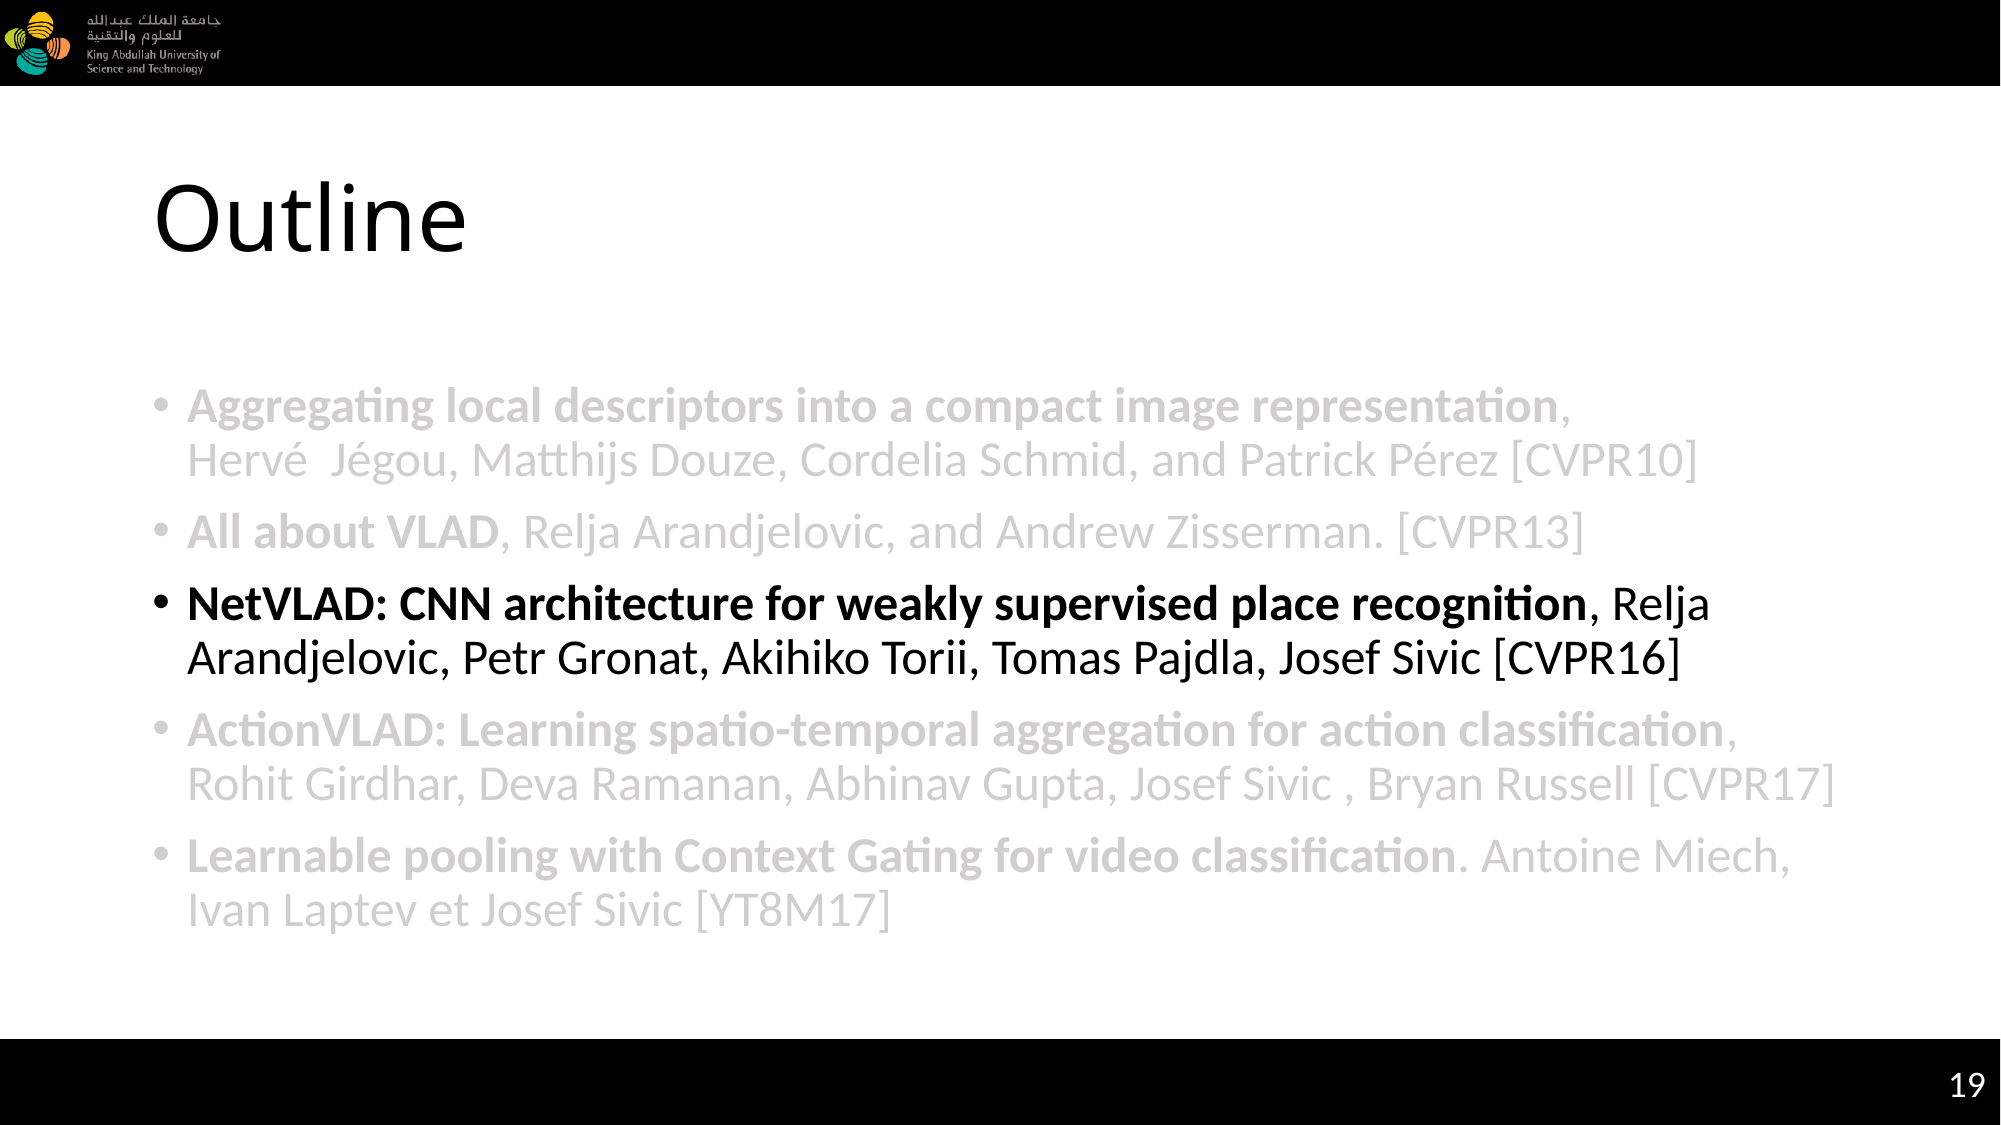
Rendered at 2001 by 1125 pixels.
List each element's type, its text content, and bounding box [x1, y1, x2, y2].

list Aggregating local descriptors into a compact image representation, Hervé Jégou, Matthijs Douze, Cordelia Schmid, and Patrick Pérez [CVPR10] All about VLAD, Relja Arandjelovic, and Andrew Zisserman. [CVPR13] NetVLAD: CNN architecture for weakly supervised place recognition, Relja Arandjelovic, Petr Gronat, Akihiko Torii, Tomas Pajdla, Josef Sivic [CVPR16] ActionVLAD: Learning spatio-temporal aggregation for action classification, Rohit Girdhar, Deva Ramanan, Abhinav Gupta, Josef Sivic , Bryan Russell [CVPR17] Learnable pooling with Context Gating for video classification. Antoine Miech, Ivan Laptev et Josef Sivic [YT8M17] [137, 372, 1863, 963]
title Outline [137, 164, 1863, 354]
slide_number 19 [1550, 1052, 2000, 1113]
picture [0, 4, 231, 86]
